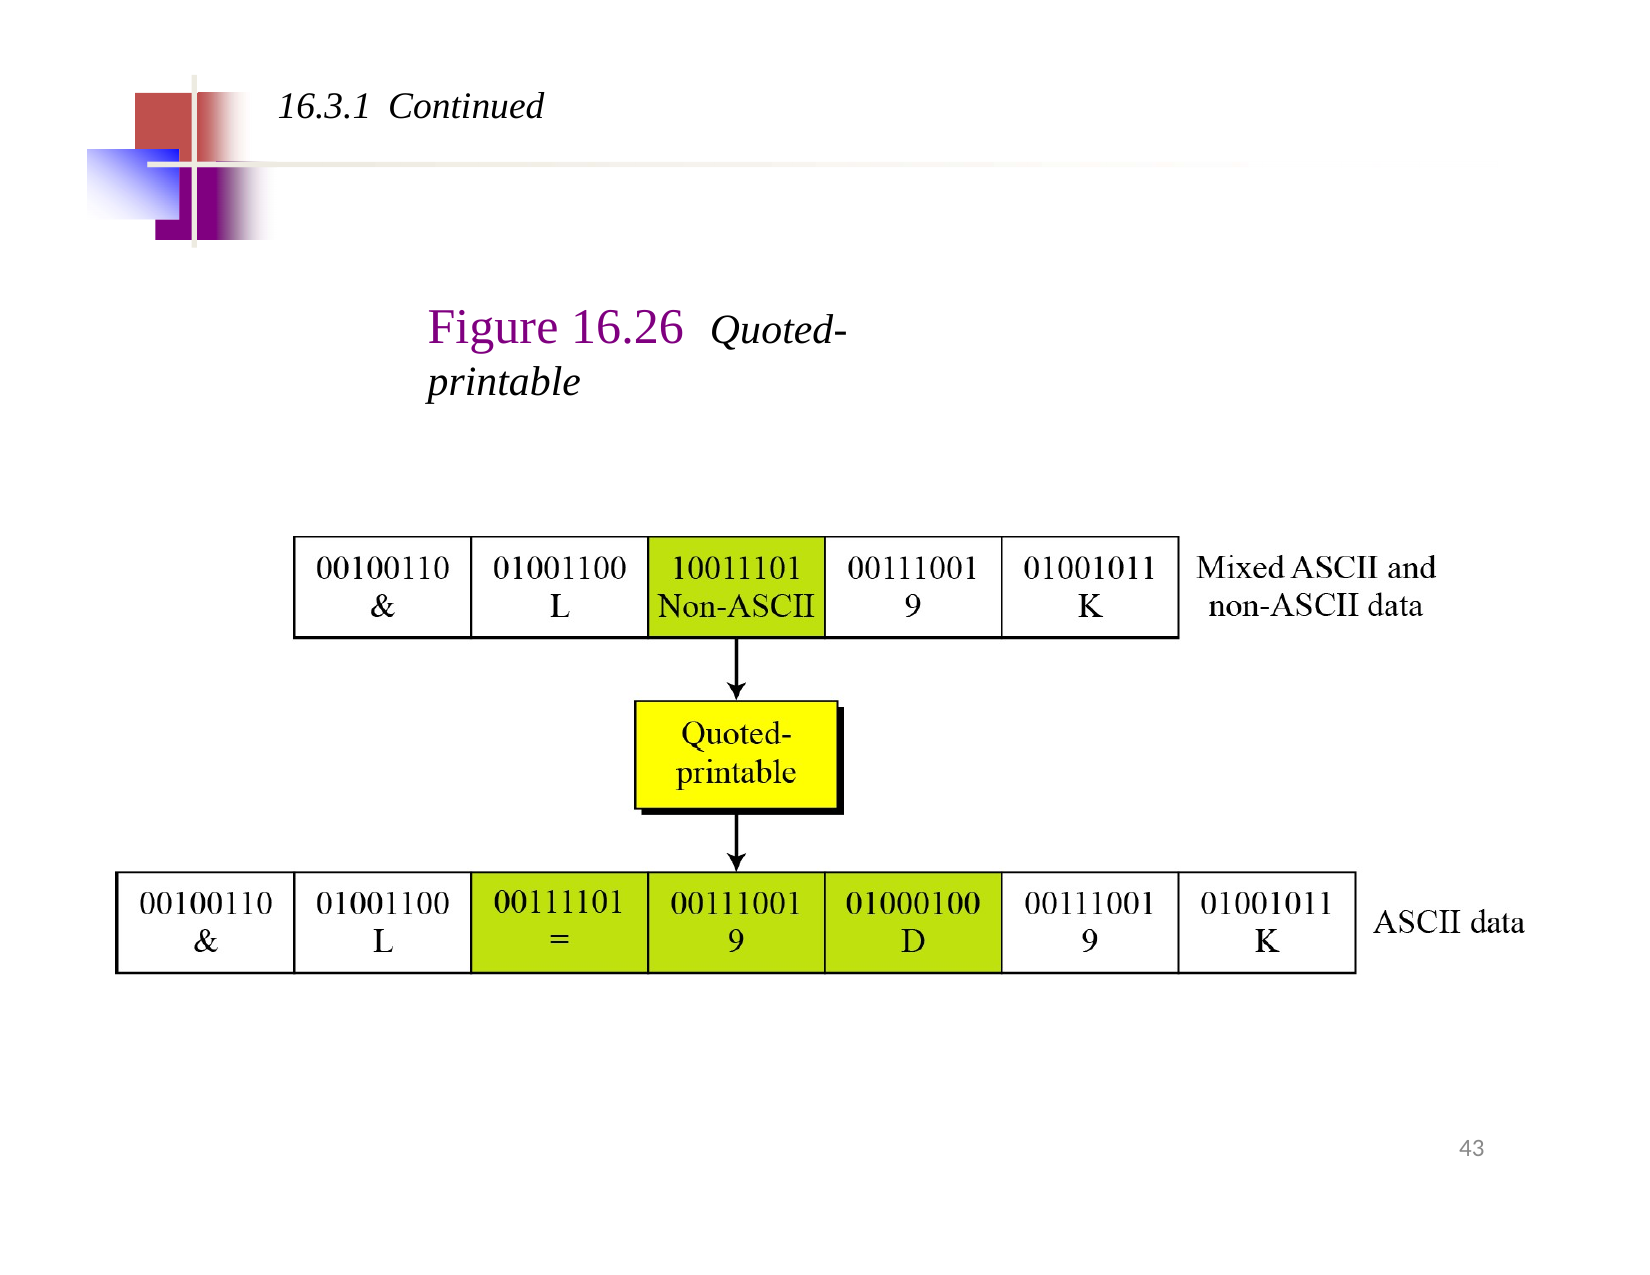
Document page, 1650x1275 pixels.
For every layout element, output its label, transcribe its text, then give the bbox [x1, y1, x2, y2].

picture [115, 536, 1526, 976]
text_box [87, 74, 1498, 248]
title Figure 16.26 Quoted-printable [425, 291, 1000, 507]
slide_number 43 [1457, 1135, 1491, 1275]
